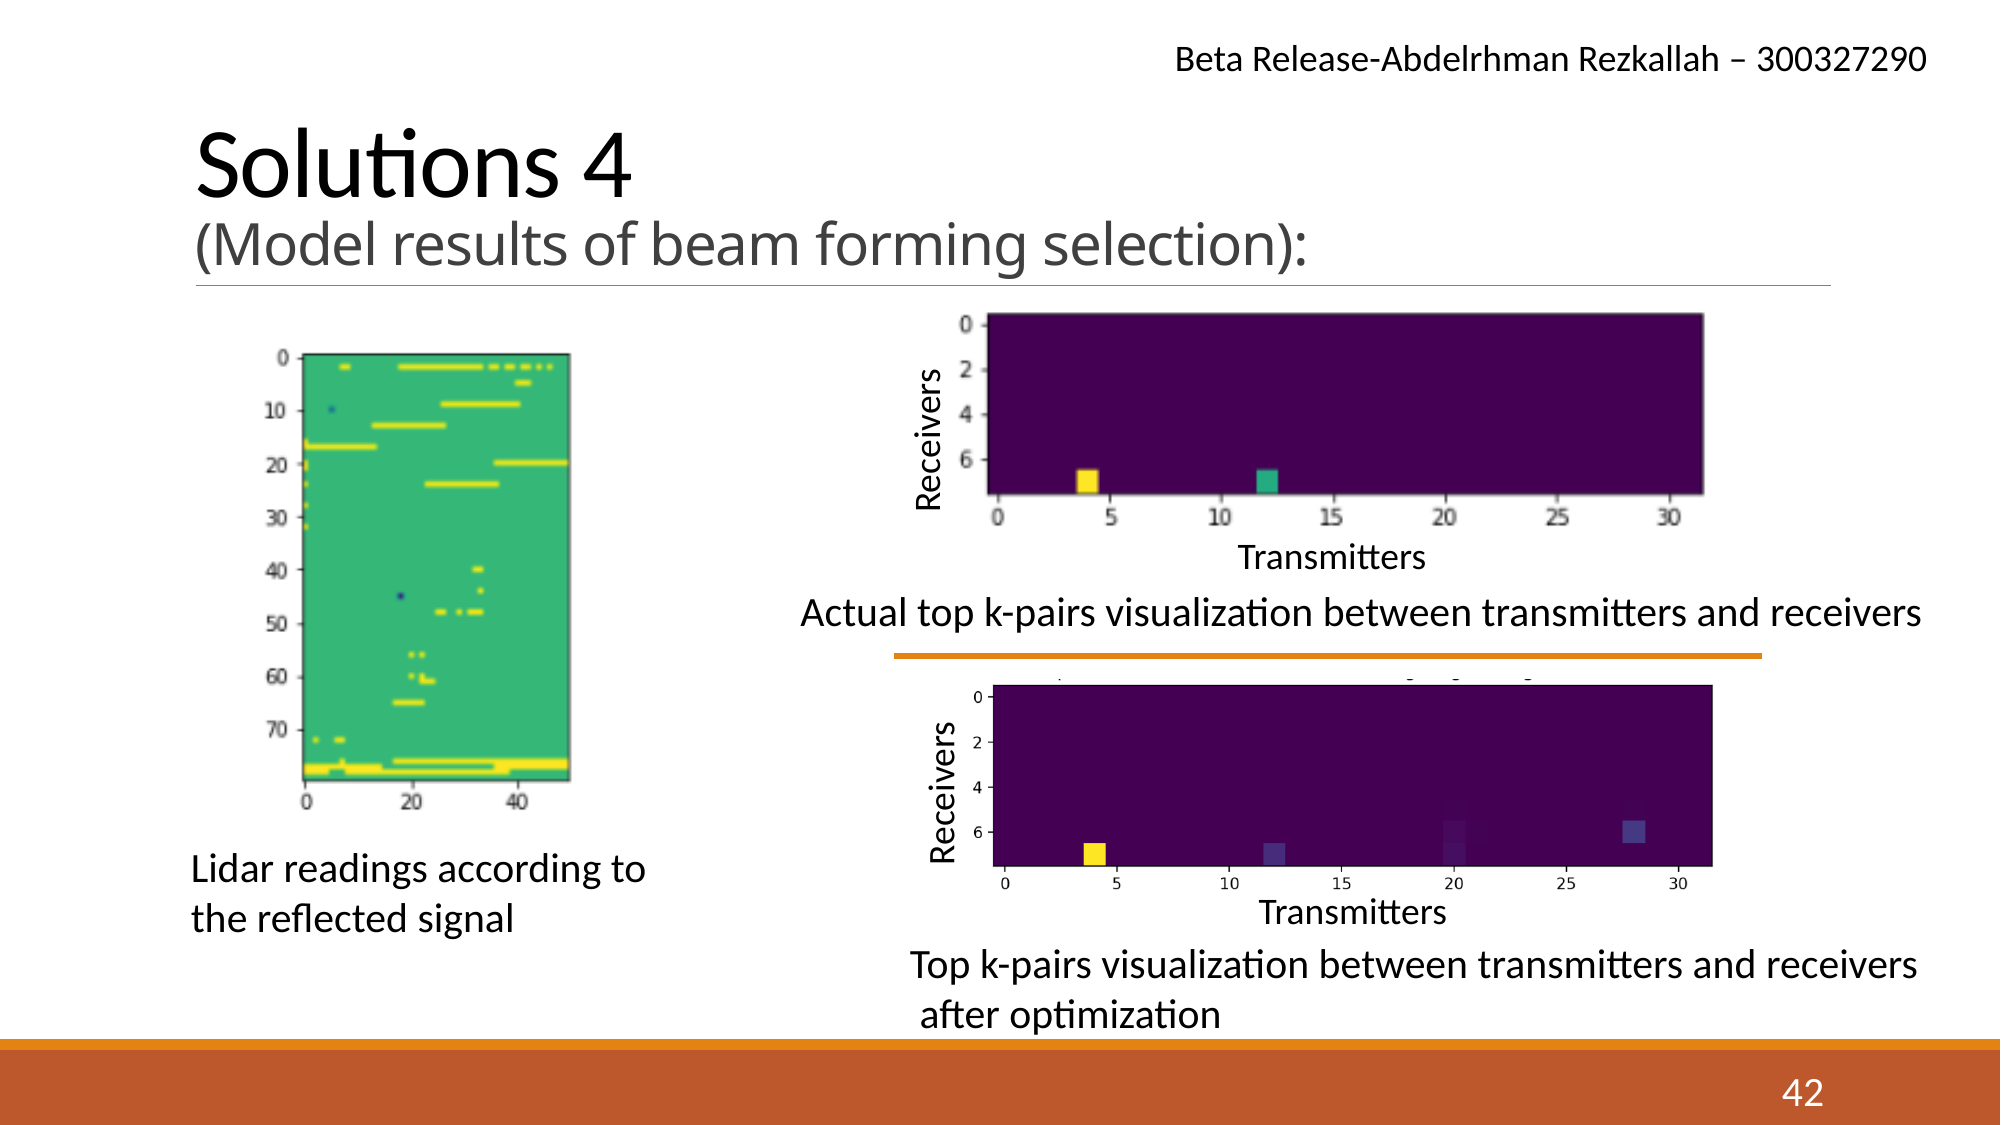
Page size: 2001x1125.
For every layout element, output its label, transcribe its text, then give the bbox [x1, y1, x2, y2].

text_box Receivers [909, 686, 968, 880]
picture [937, 304, 1748, 544]
picture [245, 337, 612, 835]
slide_number 41 [1624, 1059, 1840, 1120]
text_box Lidar readings according to the reflected signal [175, 832, 683, 948]
title Solutions 4 (Model results of beam forming selection): [180, 47, 1830, 285]
text_box Actual top k-pairs visualization between transmitters and receivers [785, 577, 1968, 643]
text_box Beta Release-Abdelrhman Rezkallah – 300327290 [1159, 26, 1960, 132]
text_box Transmitters [1051, 552, 1613, 577]
text_box Receivers [895, 334, 934, 528]
text_box Top k-pairs visualization between transmitters and receivers after optimization [895, 929, 2000, 1045]
picture [971, 679, 1715, 893]
text_box Transmitters [1072, 901, 1633, 940]
